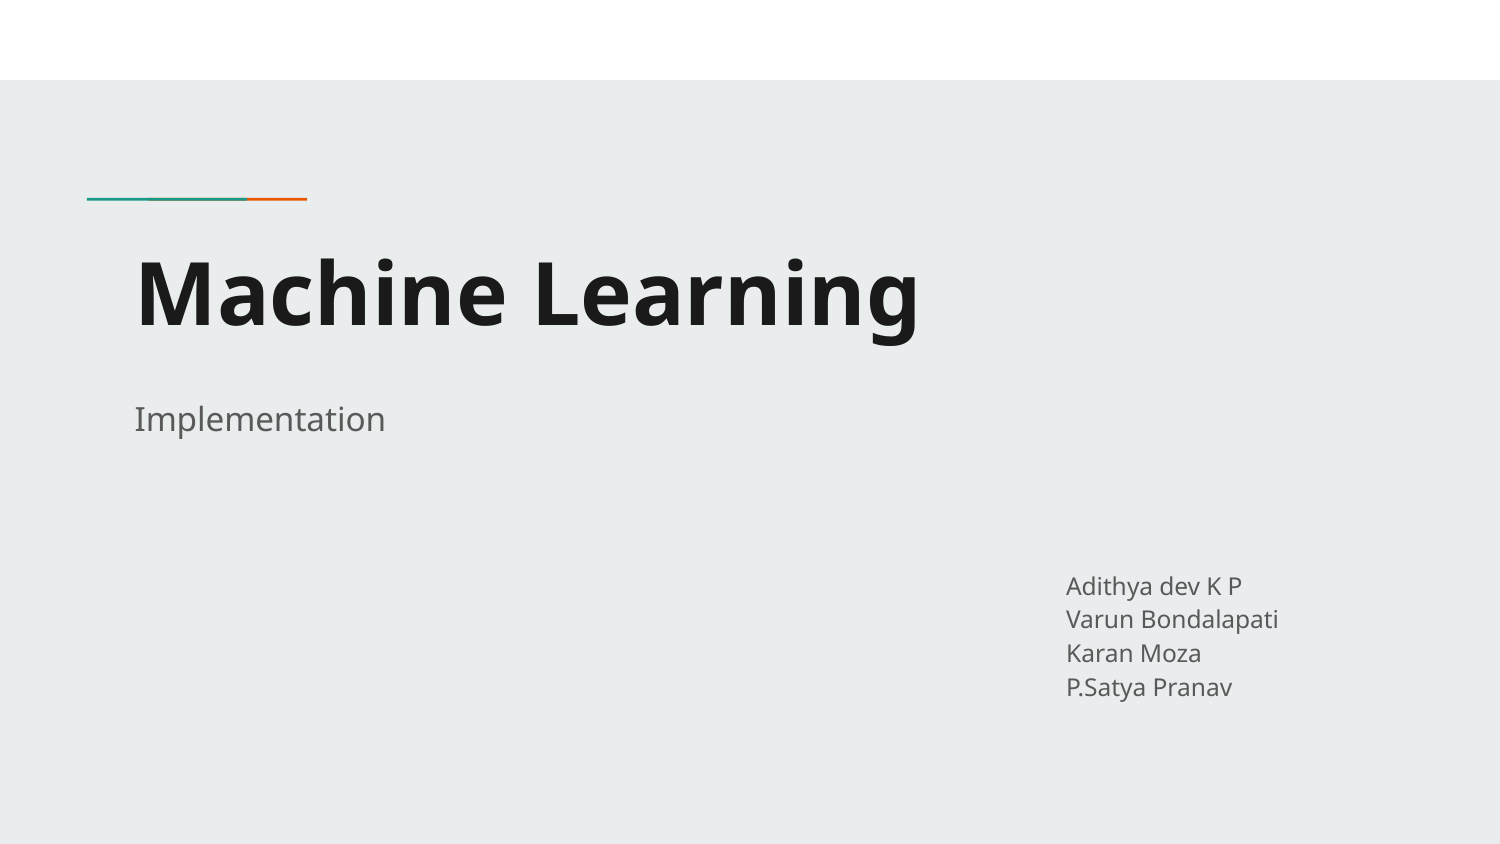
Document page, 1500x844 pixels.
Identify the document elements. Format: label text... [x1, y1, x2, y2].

subtitle Adithya dev K P Varun Bondalapati Karan Moza P.Satya Pranav [119, 520, 1381, 771]
title Machine Learning Implementation [119, 216, 1381, 490]
